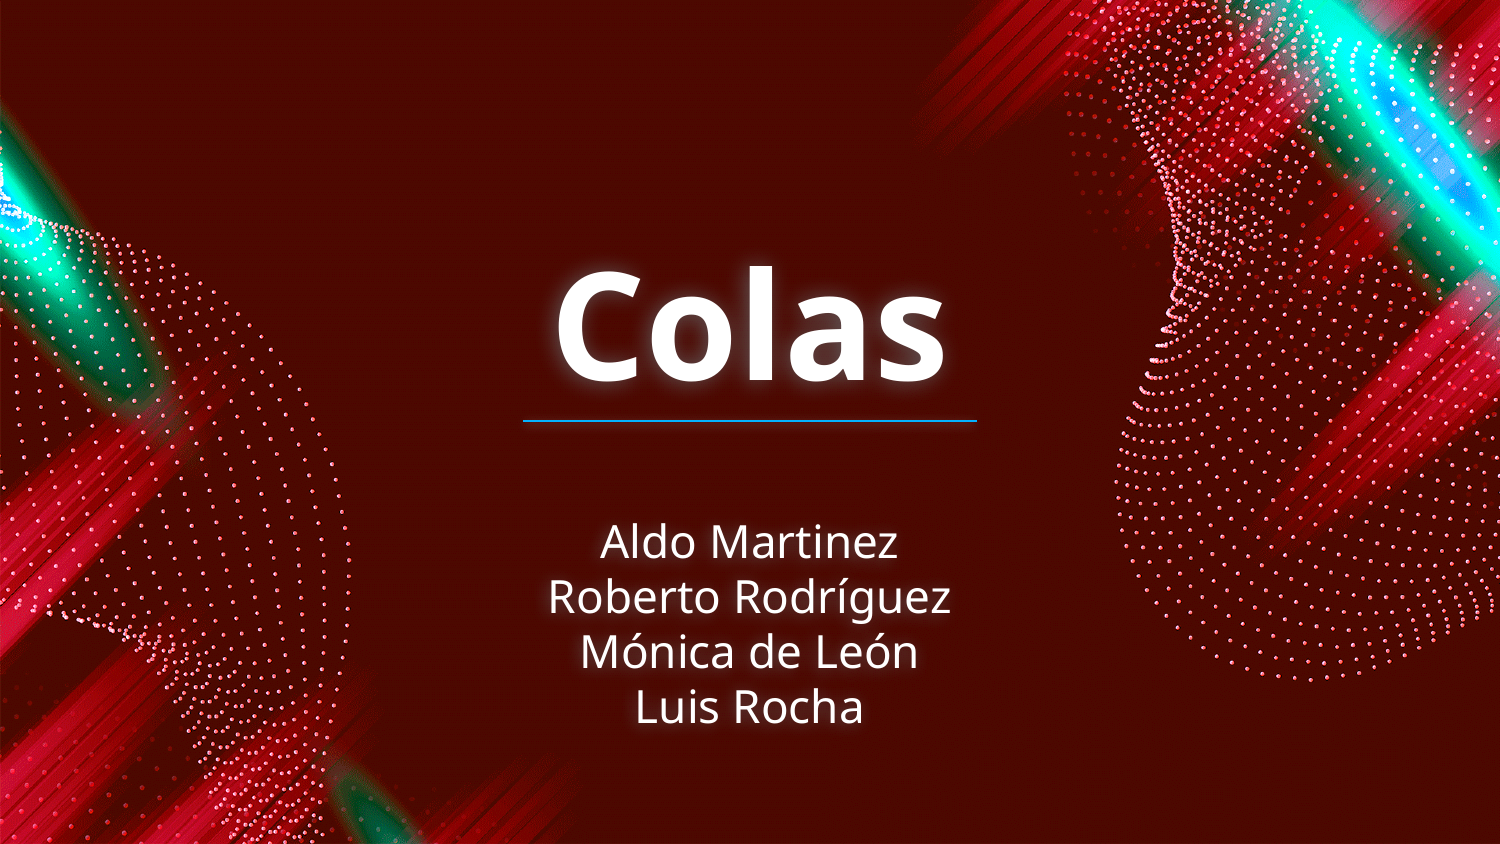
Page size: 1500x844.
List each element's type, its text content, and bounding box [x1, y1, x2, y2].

picture [0, 0, 1500, 844]
title Aldo Martinez Roberto Rodríguez Mónica de León Luis Rocha [482, 478, 1018, 748]
title Colas [356, 319, 1144, 426]
